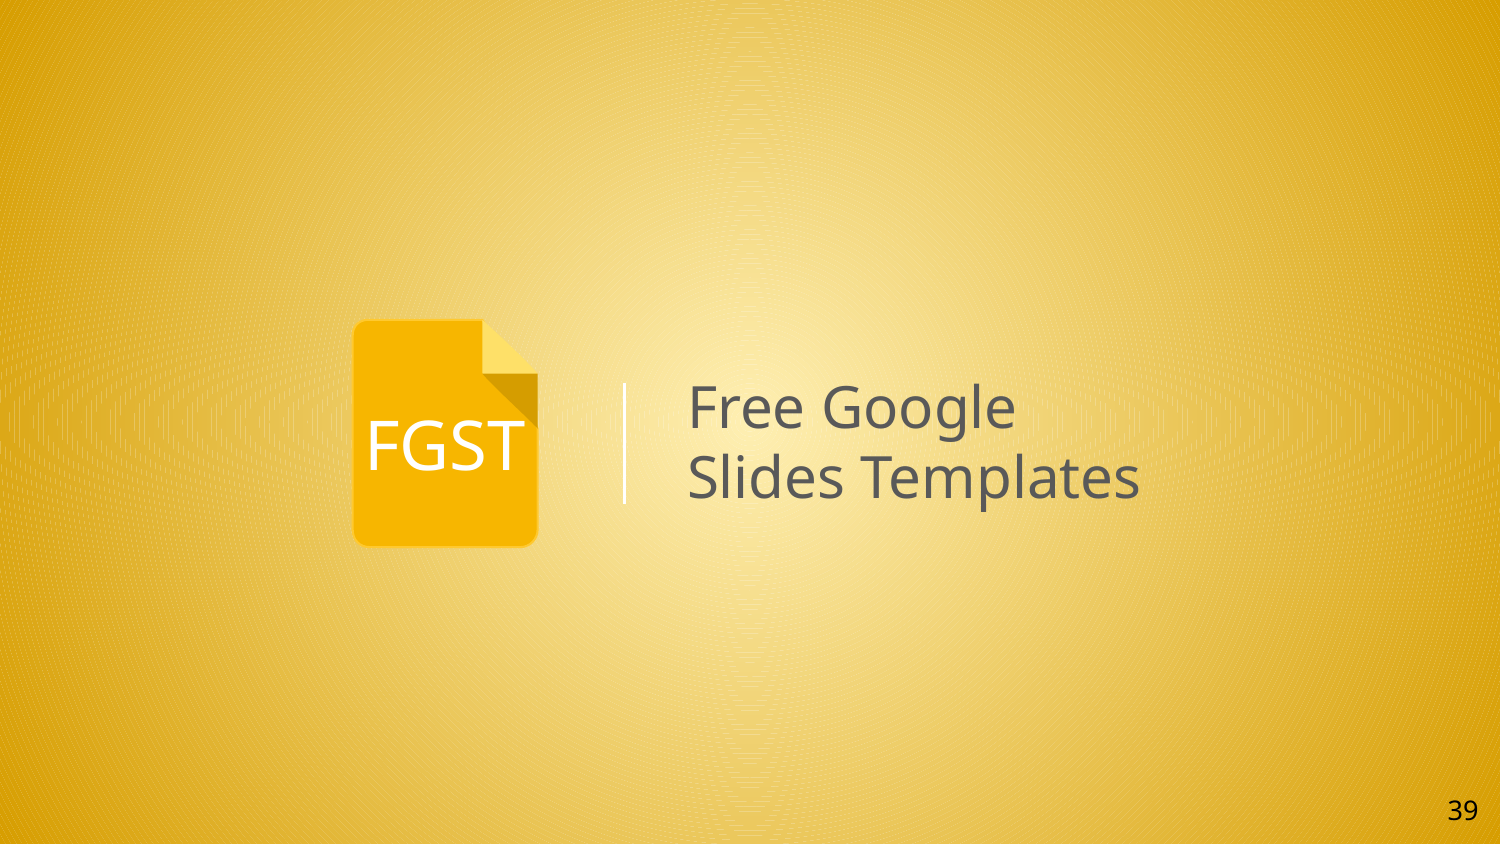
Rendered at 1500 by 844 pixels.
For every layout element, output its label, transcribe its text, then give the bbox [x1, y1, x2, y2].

slide_number ‹#› [1403, 779, 1494, 844]
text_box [352, 319, 1198, 548]
